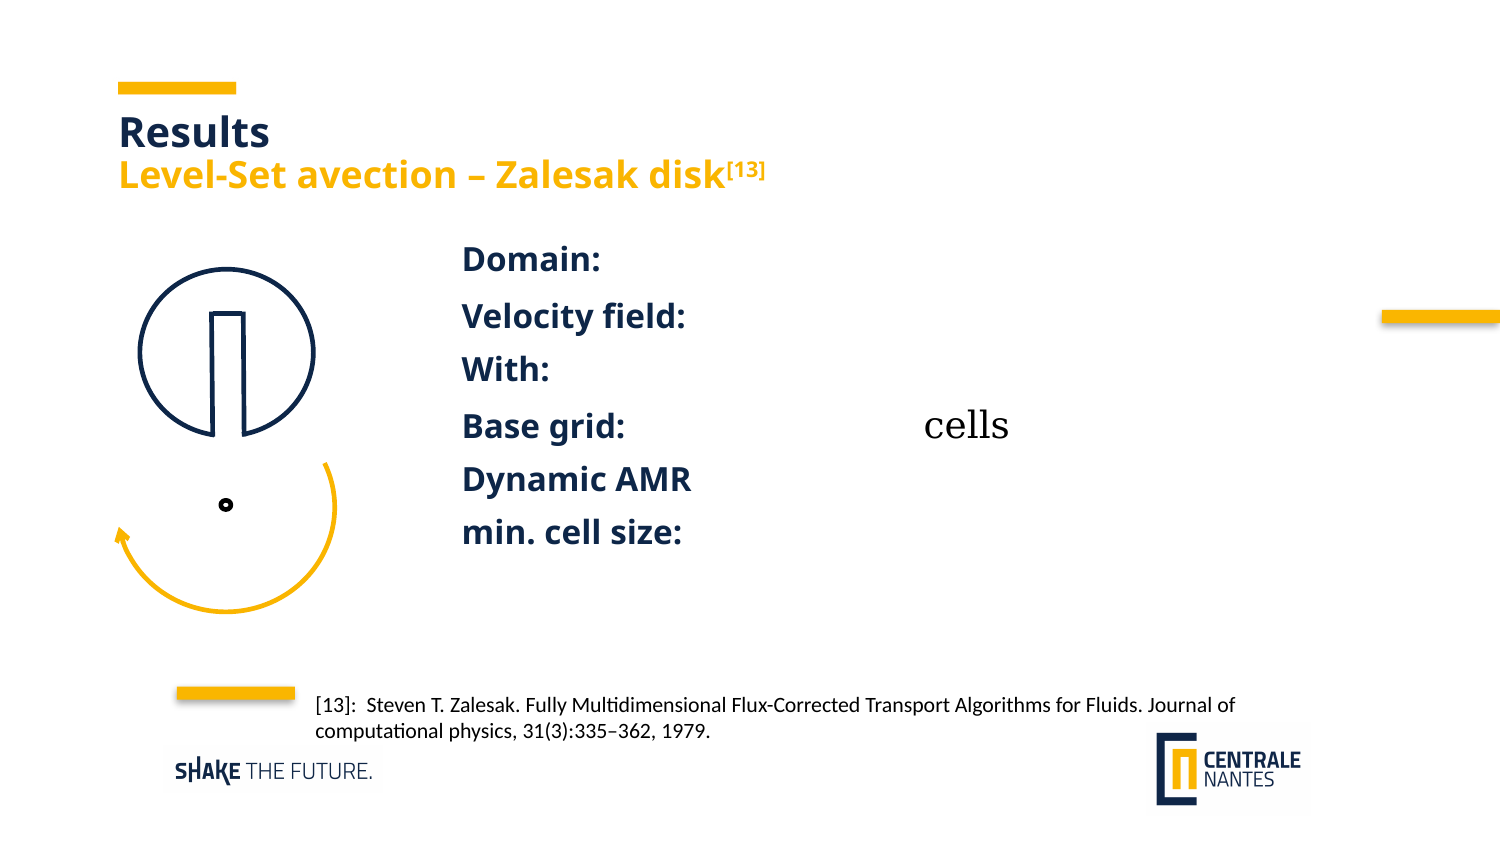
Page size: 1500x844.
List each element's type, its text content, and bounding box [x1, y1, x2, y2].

text_box [13]: Steven T. Zalesak. Fully Multidimensional Flux-Corrected Transport Algorithms for Fluids. Journal of computational physics, 31(3):335–362, 1979. [300, 682, 1372, 750]
text_box [139, 268, 315, 435]
picture [163, 745, 383, 793]
picture [1146, 750, 1311, 816]
list Results Level-Set avection – Zalesak disk[13] [118, 111, 1372, 222]
text_box [218, 498, 233, 512]
text_box [115, 462, 336, 613]
picture [0, 0, 1500, 705]
